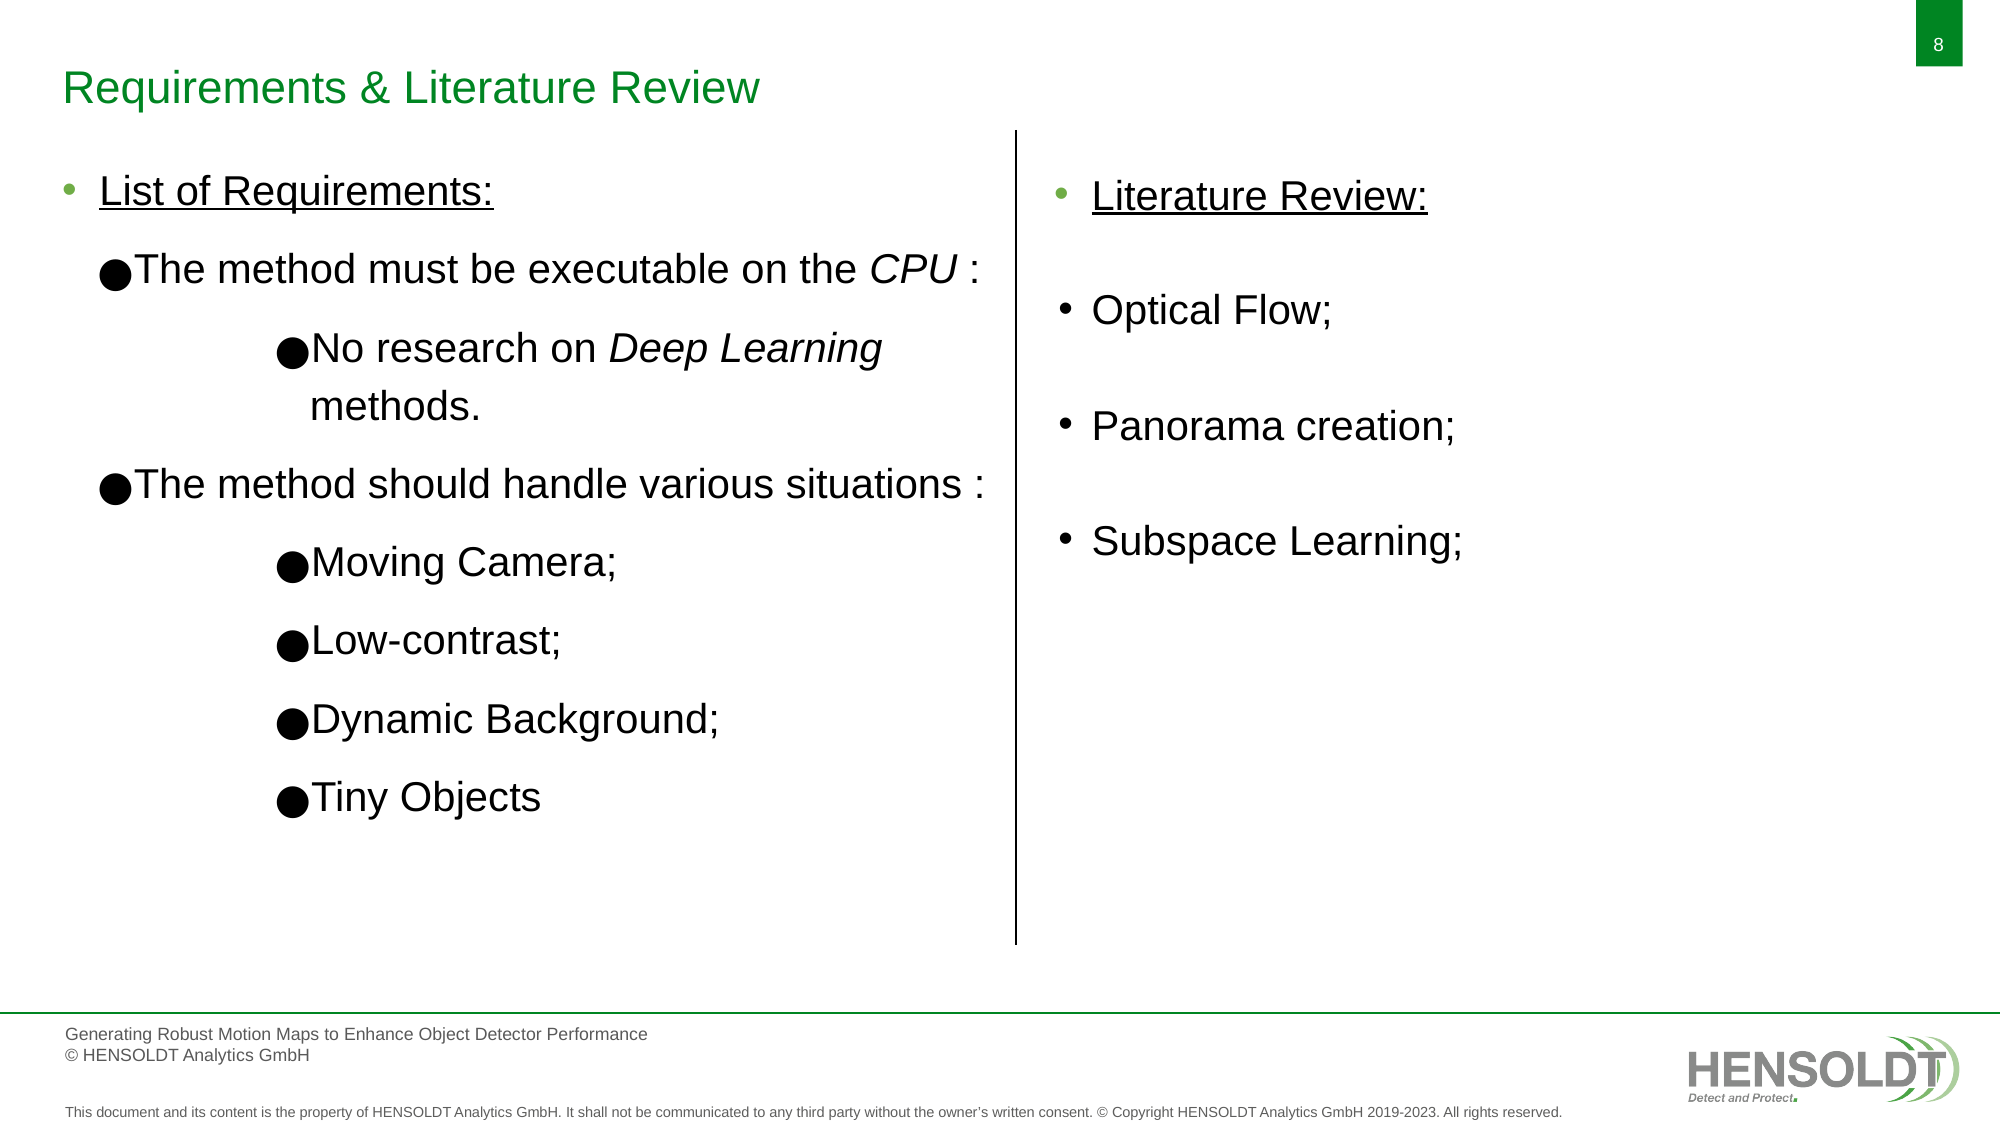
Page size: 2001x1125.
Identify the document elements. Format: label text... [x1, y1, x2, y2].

text_box Requirements & Literature Review [47, 59, 1773, 118]
picture [1634, 1004, 2001, 1125]
text_box Literature Review: Optical Flow; Panorama creation; Subspace Learning; [1039, 153, 2000, 904]
text_box List of Requirements: The method must be executable on the CPU : No research on Deep Learning methods. The method should handle various situations : Moving Camera; Low-contrast; Dynamic Background; Tiny Objects [47, 149, 1011, 900]
